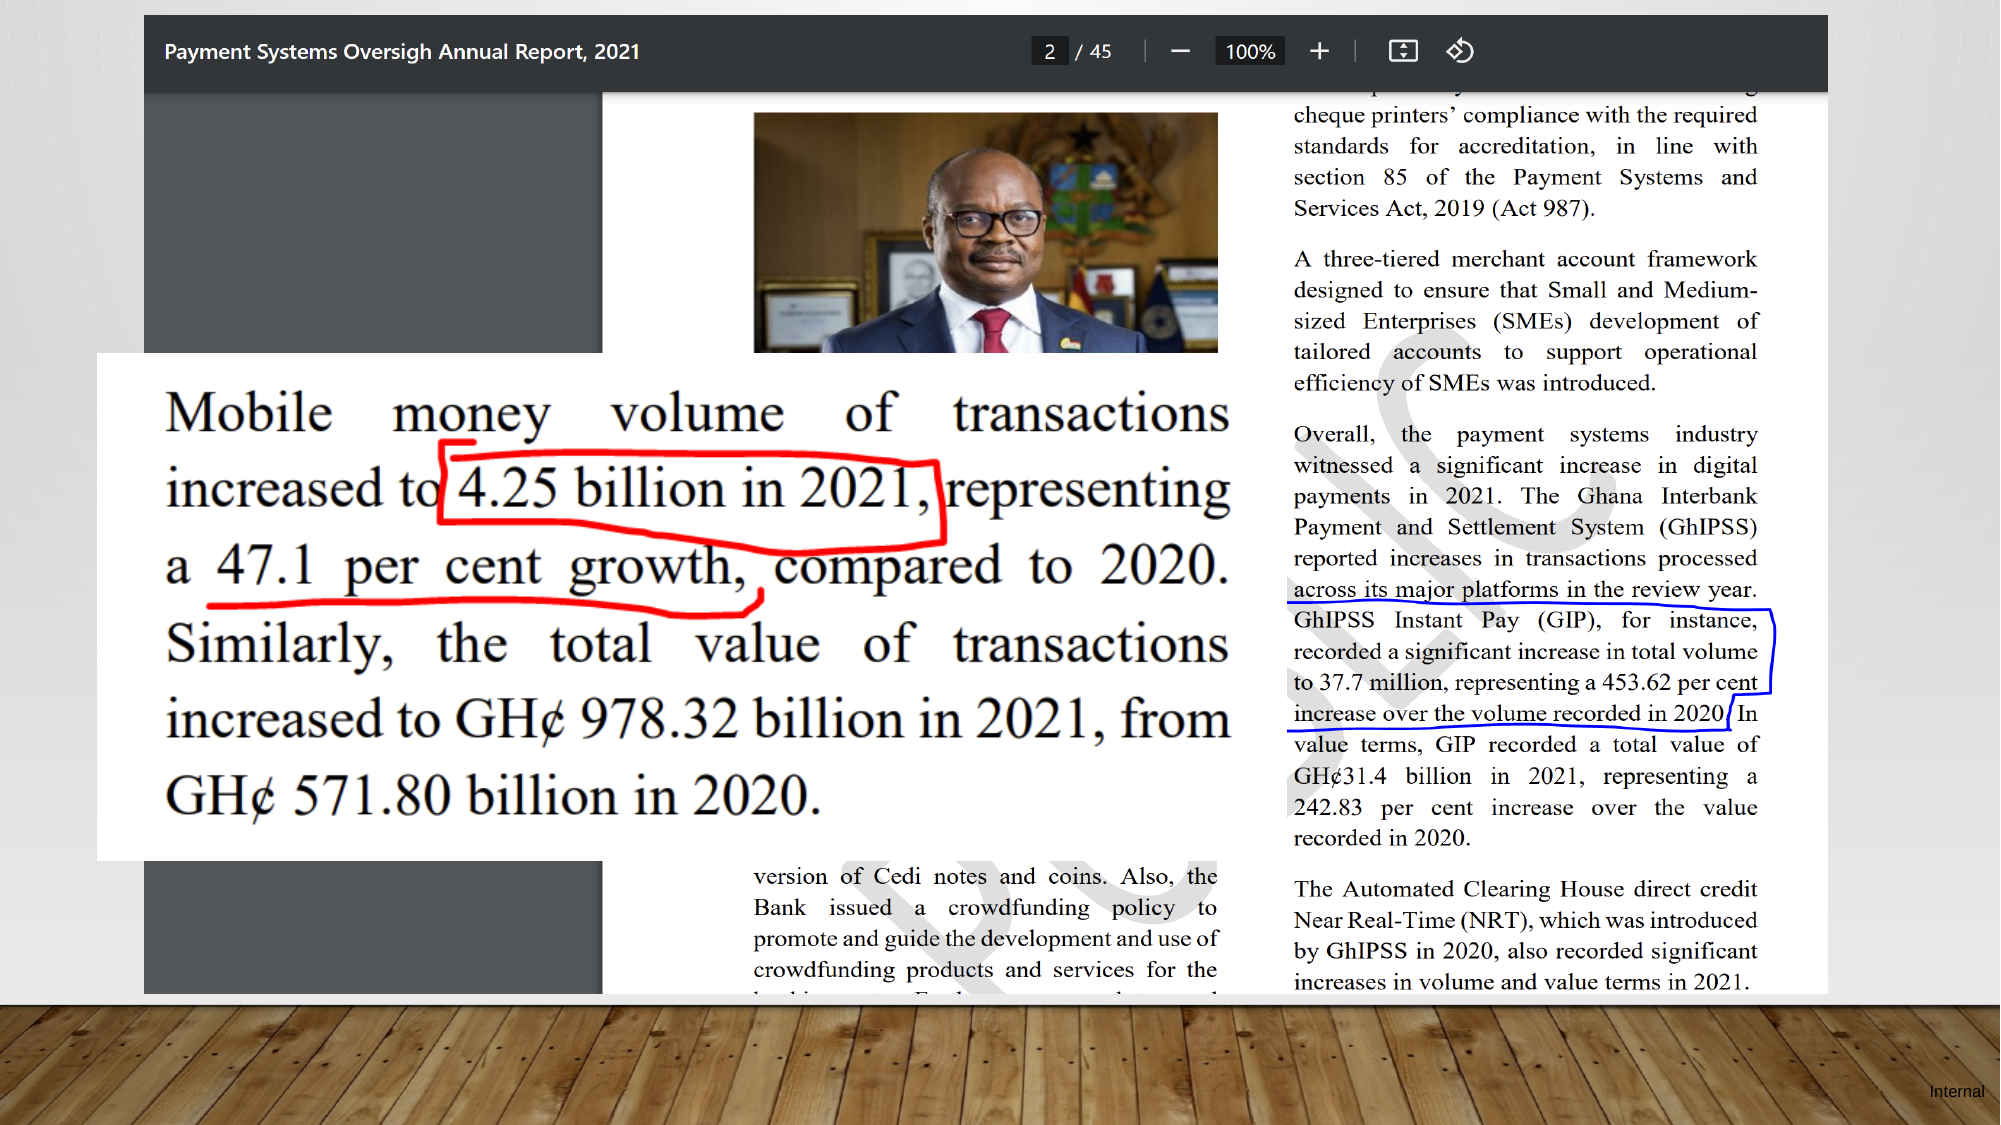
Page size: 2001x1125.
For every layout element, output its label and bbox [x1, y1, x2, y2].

picture [97, 14, 1828, 995]
picture [0, 1005, 2000, 1125]
